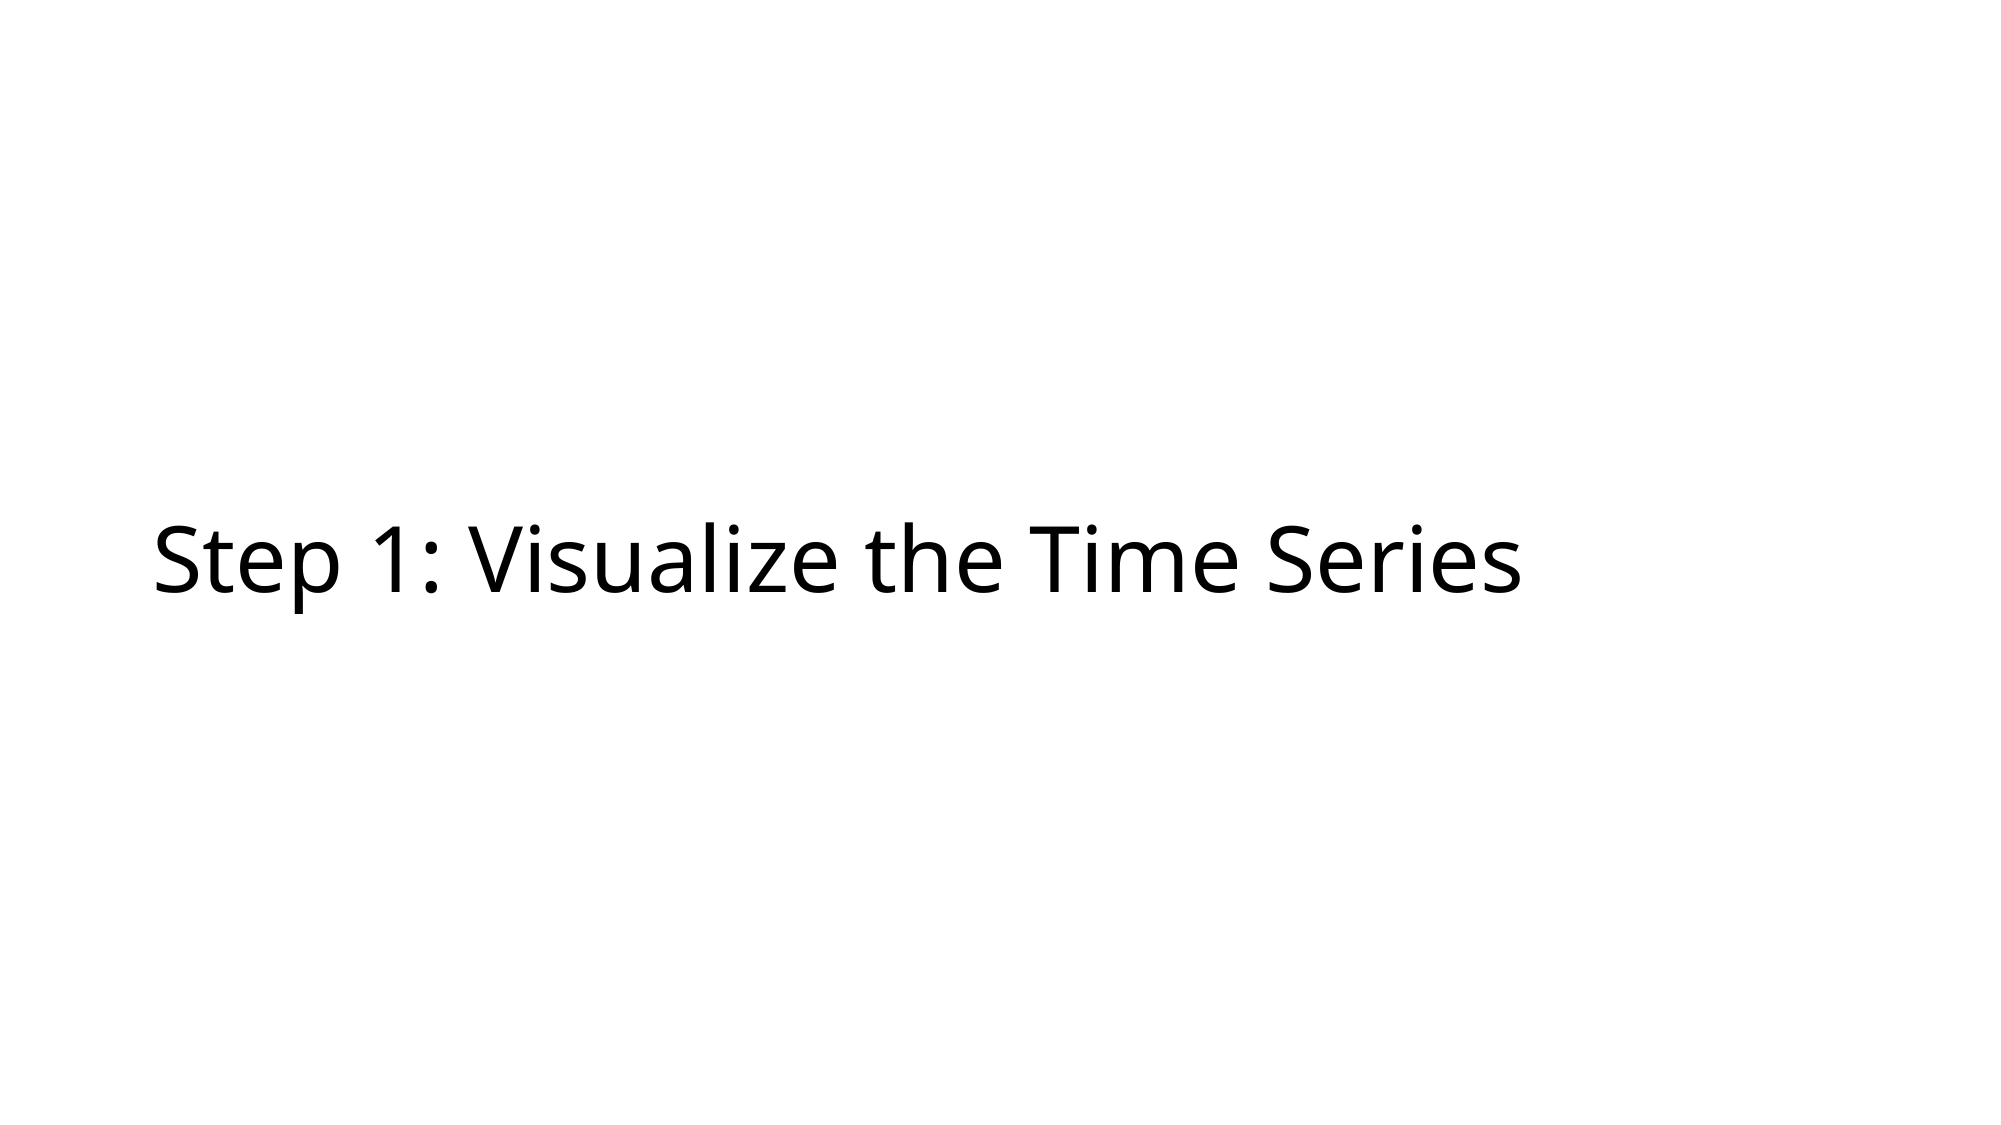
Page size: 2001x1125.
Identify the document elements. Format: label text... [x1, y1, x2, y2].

title Step 1: Visualize the Time Series [137, 453, 1863, 672]
